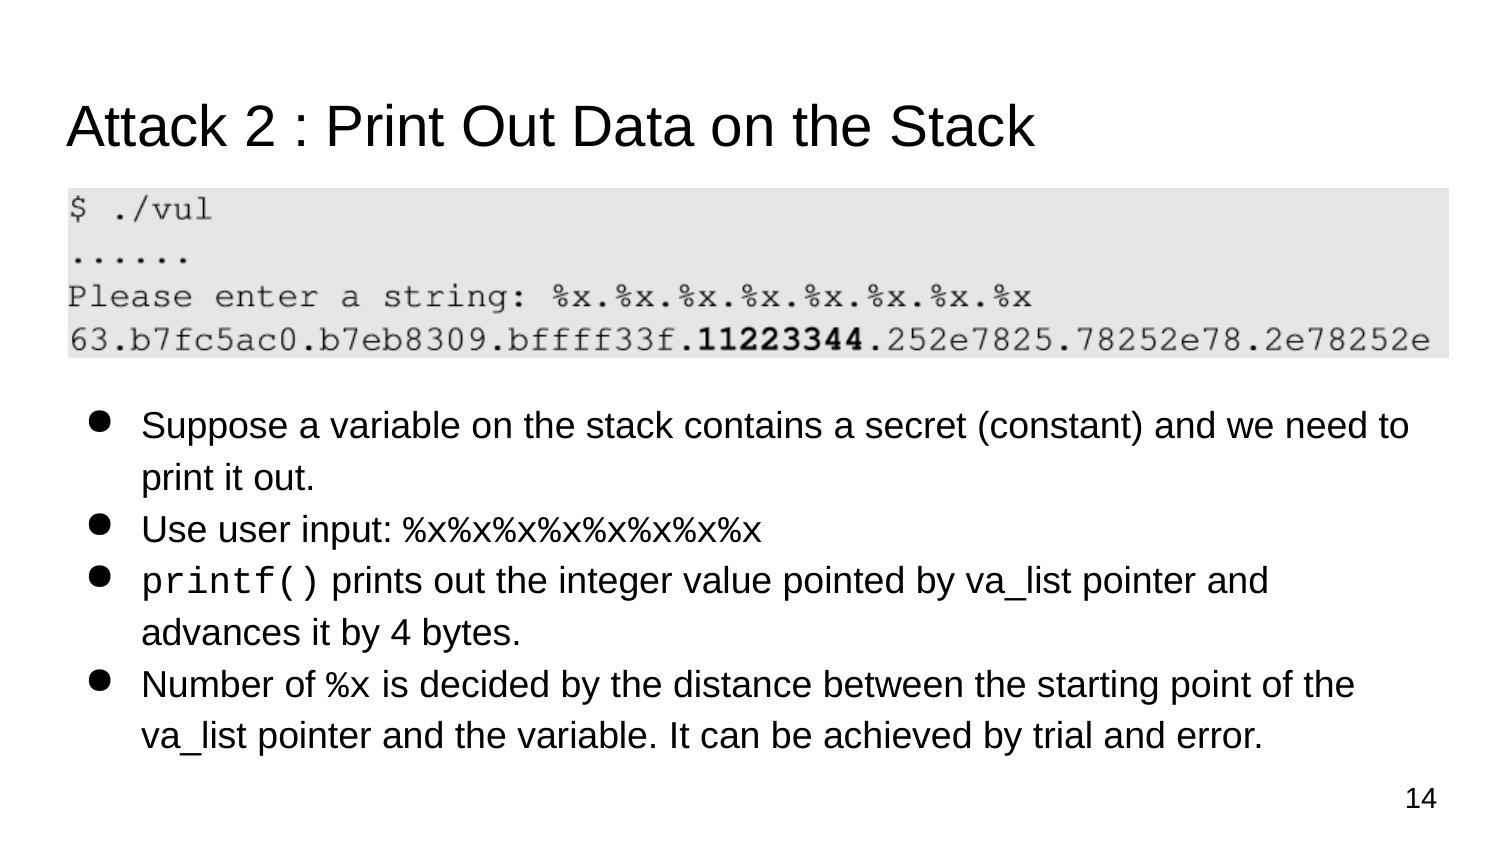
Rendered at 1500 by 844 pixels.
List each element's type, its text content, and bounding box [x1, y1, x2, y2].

list Suppose a variable on the stack contains a secret (constant) and we need to print it out. Use user input: %x%x%x%x%x%x%x%x printf() prints out the integer value pointed by va_list pointer and advances it by 4 bytes. Number of %x is decided by the distance between the starting point of the va_list pointer and the variable. It can be achieved by trial and error. [51, 379, 1449, 813]
slide_number 14 [1389, 764, 1480, 830]
picture [68, 188, 1450, 358]
title Attack 2 : Print Out Data on the Stack [51, 72, 1449, 167]
